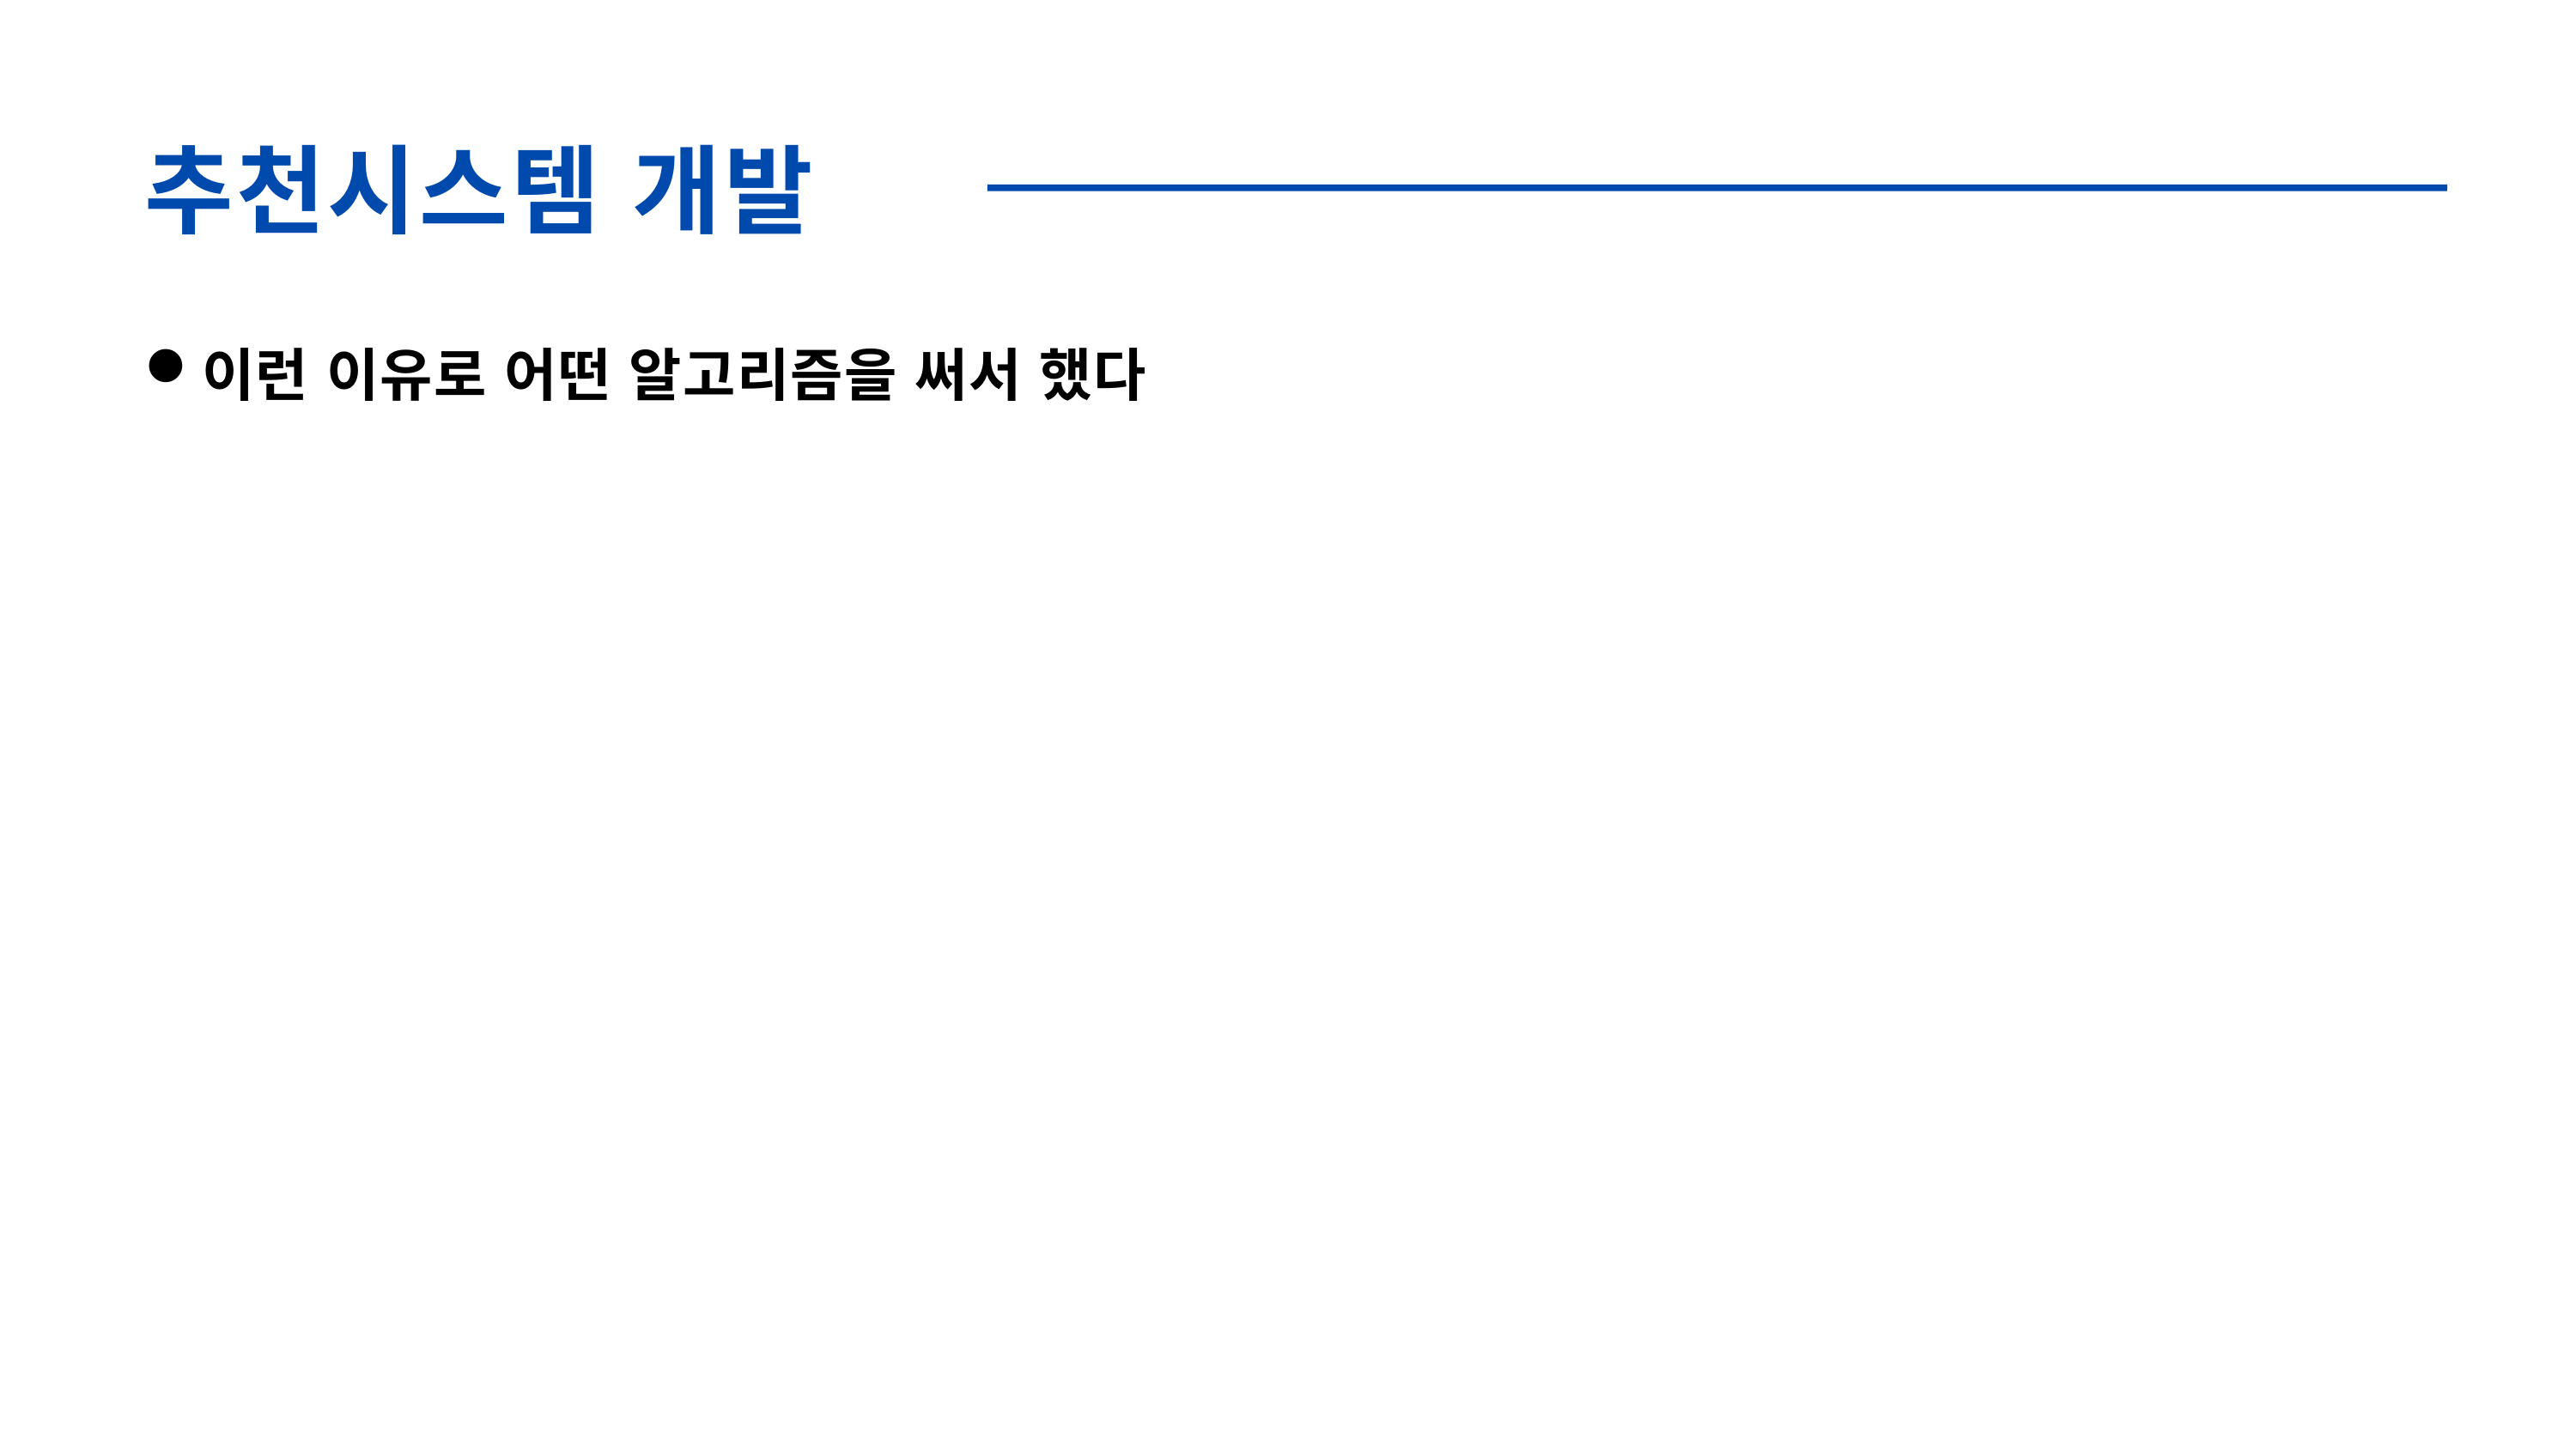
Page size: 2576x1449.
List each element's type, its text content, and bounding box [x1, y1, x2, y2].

text_box 이런 이유로 어떤 알고리즘을 써서 했다 [144, 304, 1953, 408]
text_box 추천시스템 개발 [144, 132, 1052, 246]
